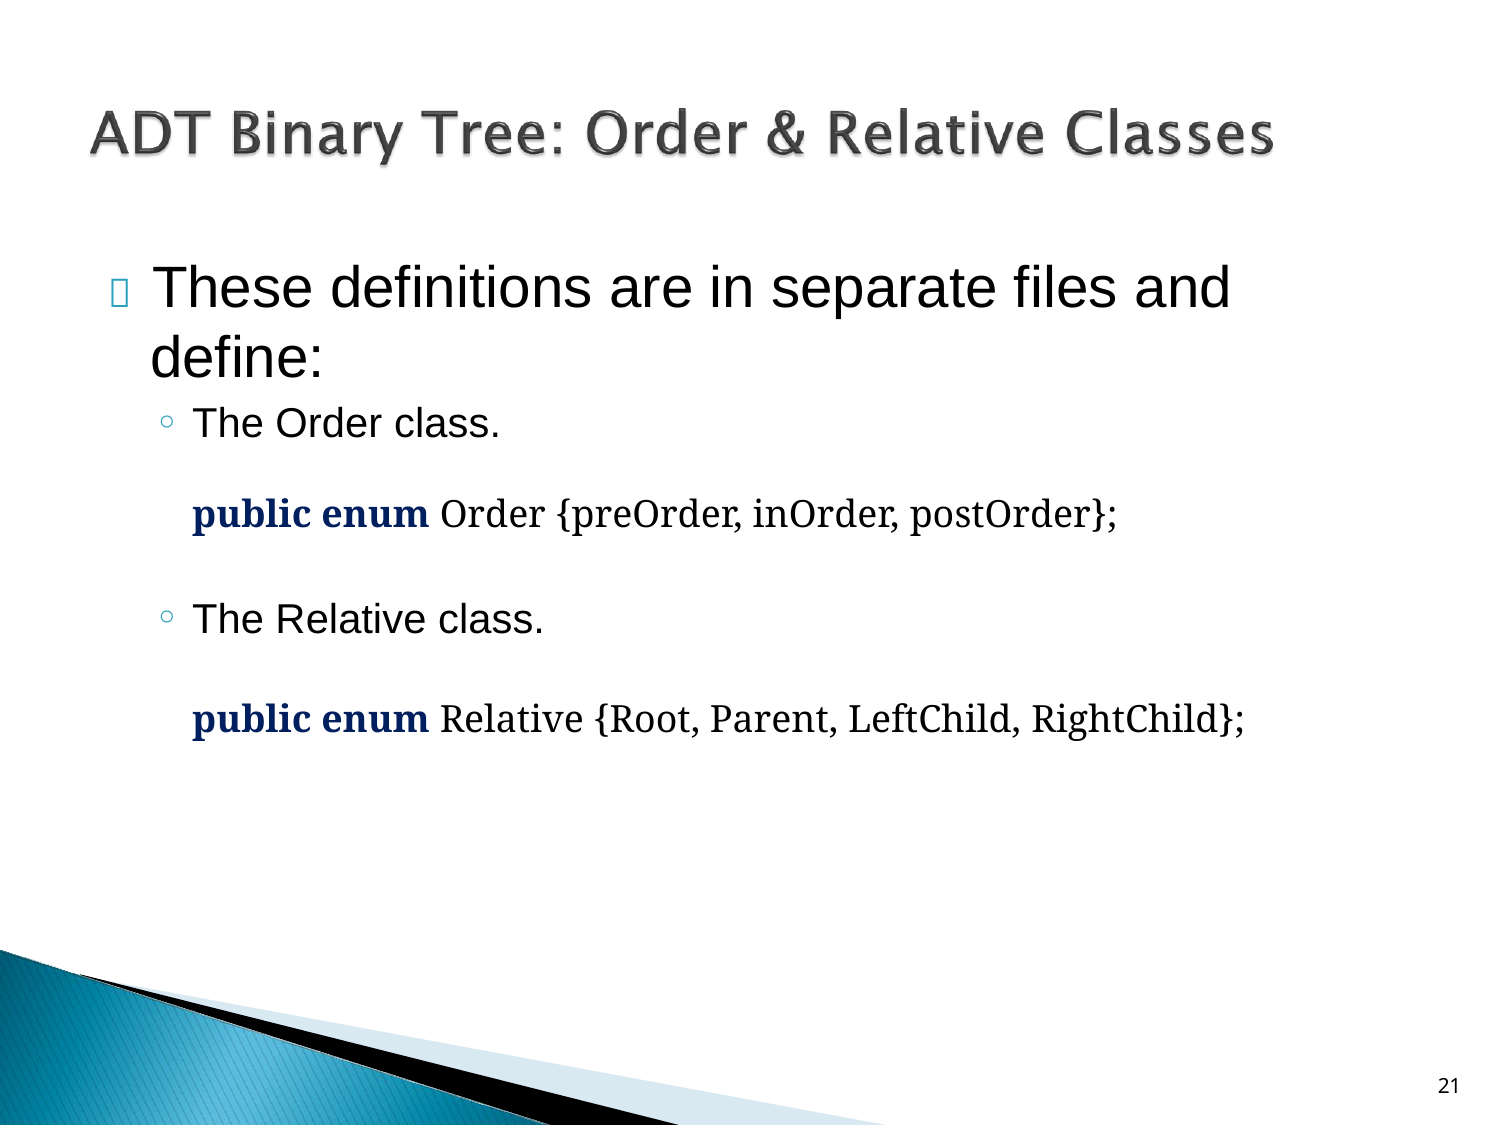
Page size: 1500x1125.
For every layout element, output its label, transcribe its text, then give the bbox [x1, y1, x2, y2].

picture [0, 948, 558, 1125]
text_box [30, 83, 1316, 180]
text_box The Order class. public enum Order {preOrder, inOrder, postOrder}; The Relative class. public enum Relative {Root, Parent, LeftChild, RightChild}; [152, 396, 1304, 741]
slide_number 10 [1435, 1054, 1469, 1125]
title  These definitions are in separate files and define: [105, 248, 1233, 437]
